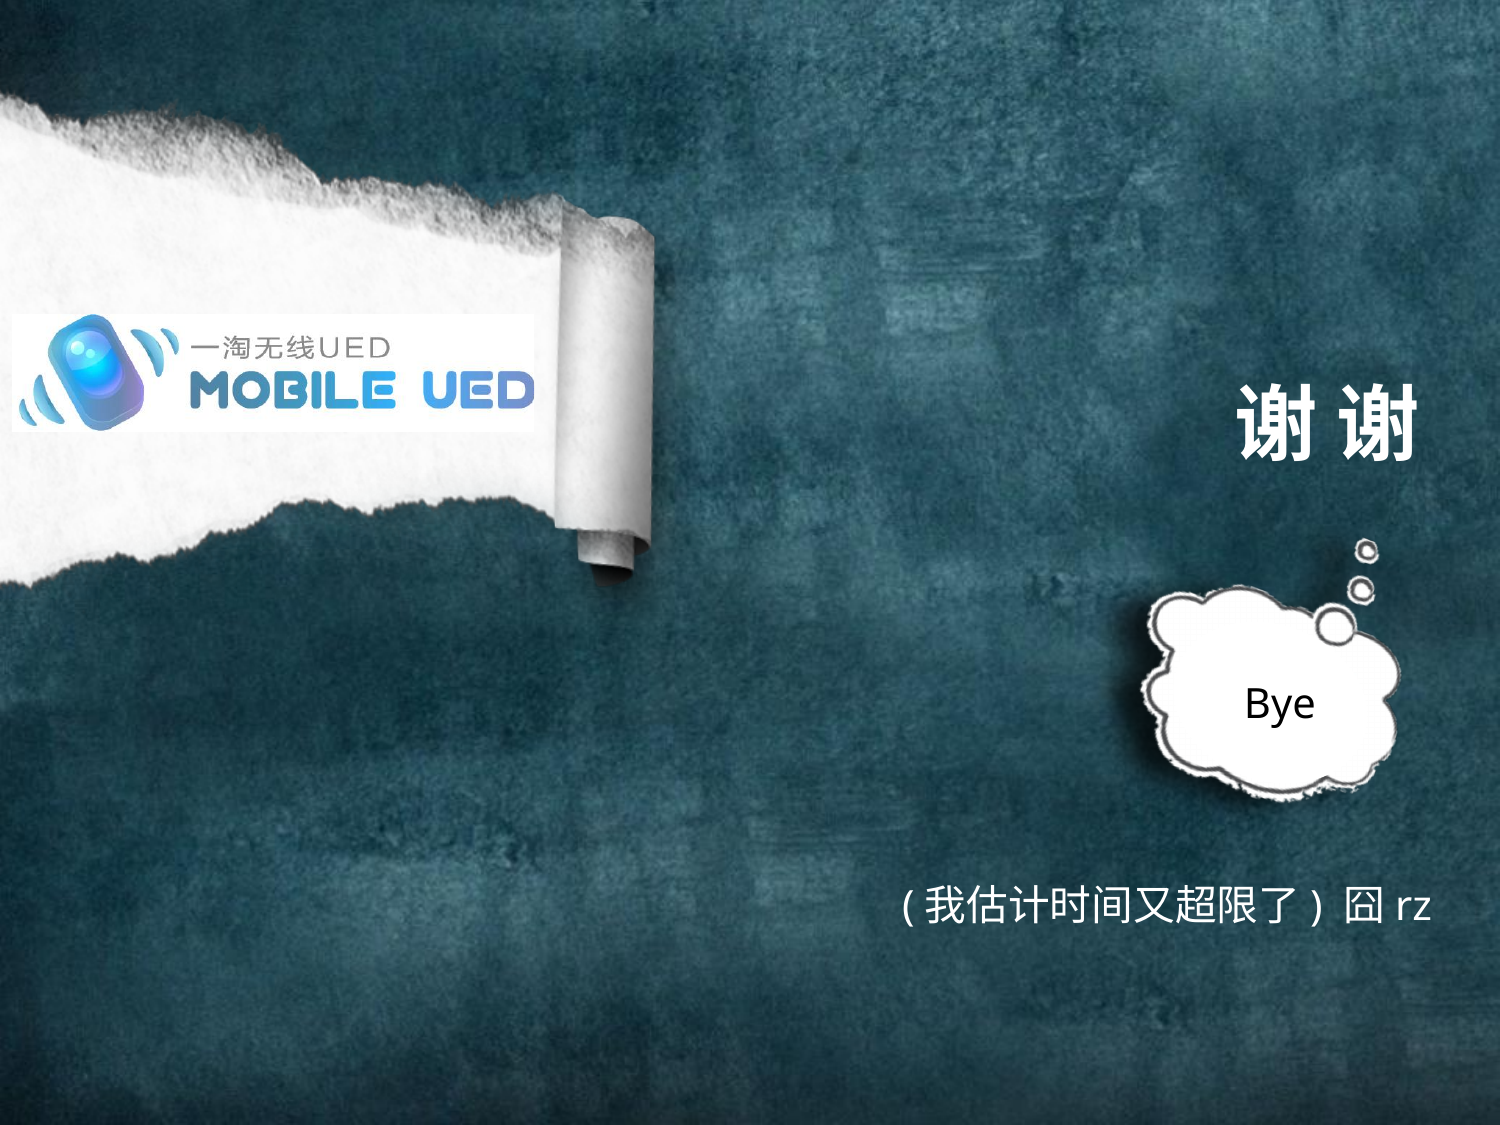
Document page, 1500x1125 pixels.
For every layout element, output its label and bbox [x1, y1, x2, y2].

text_box [1081, 482, 1434, 841]
picture [0, 0, 1500, 1125]
